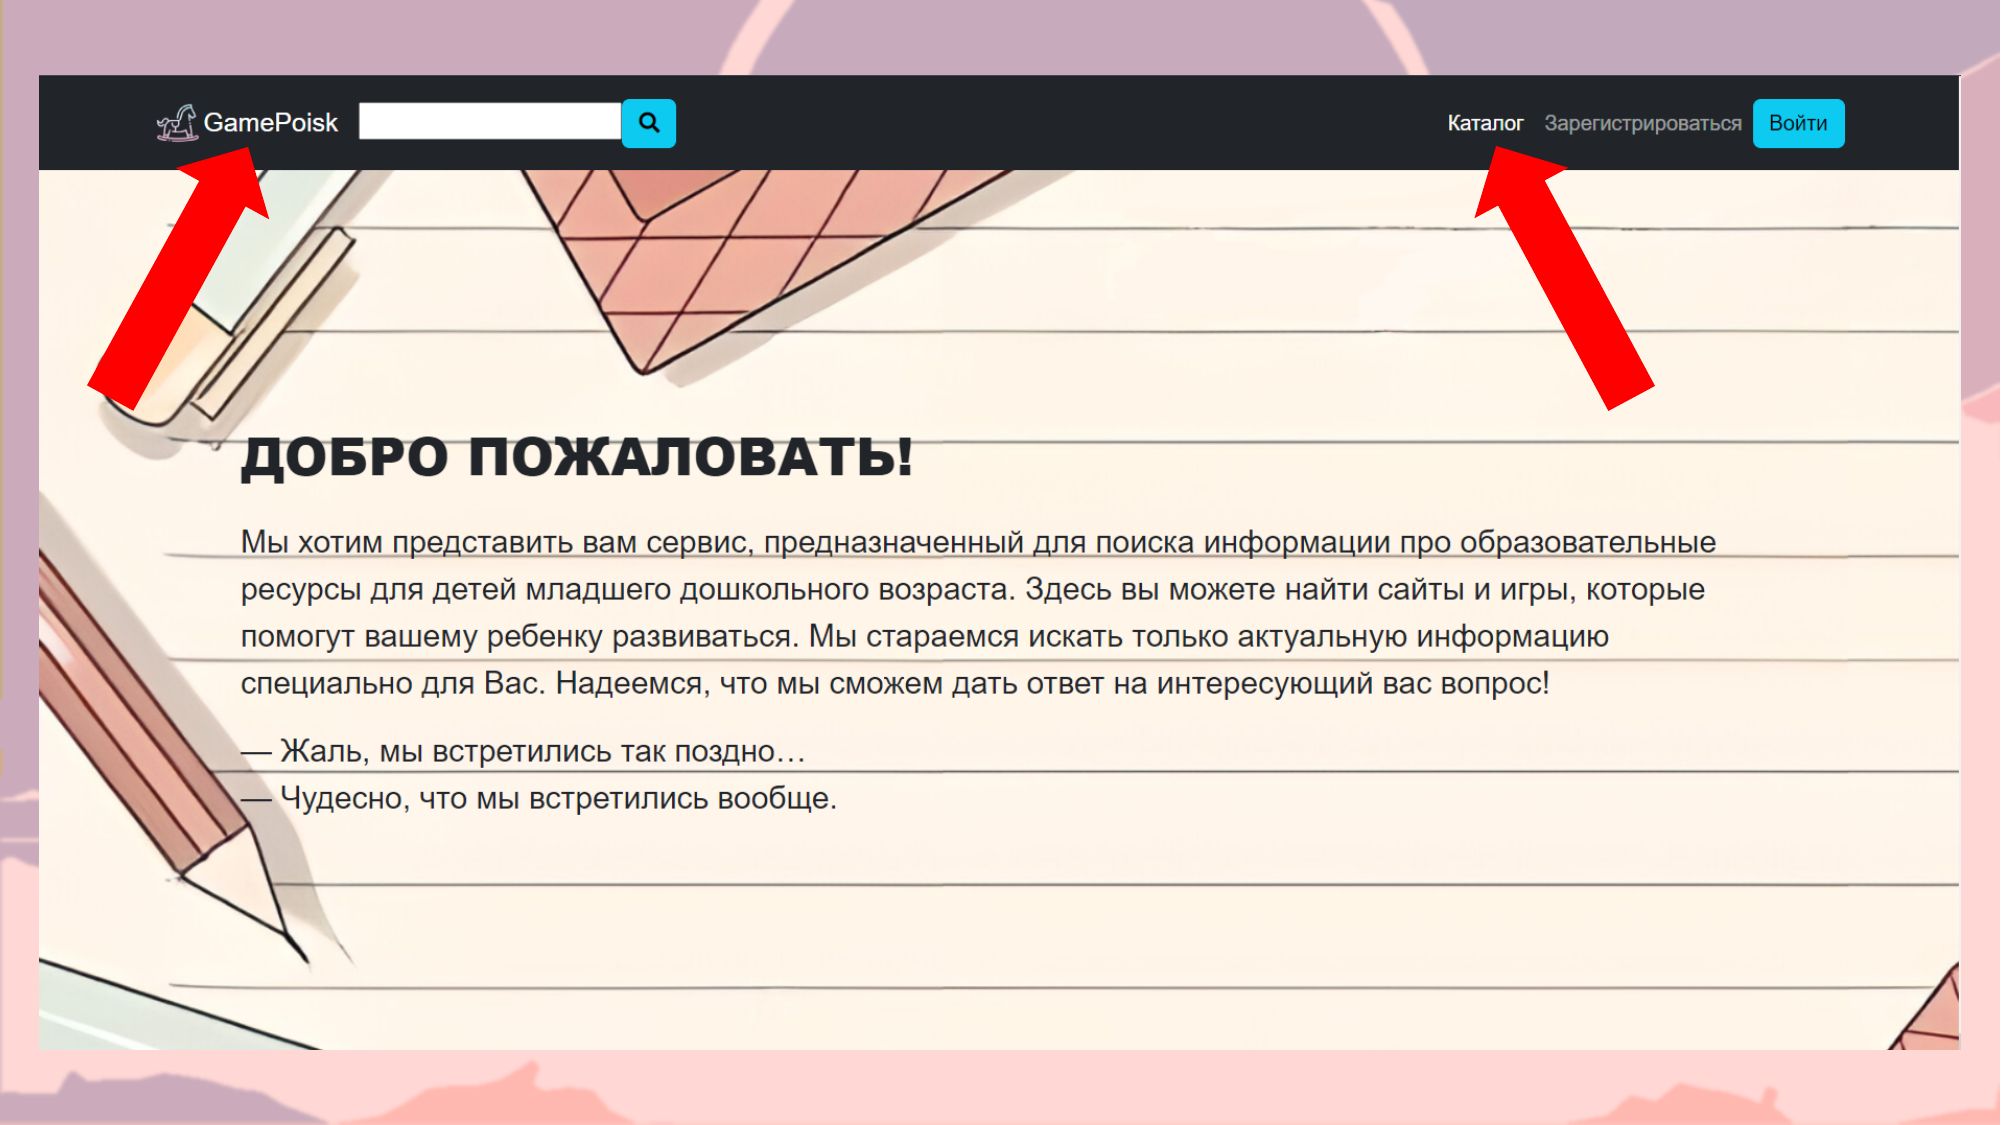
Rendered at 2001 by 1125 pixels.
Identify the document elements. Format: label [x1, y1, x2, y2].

picture [39, 75, 1961, 1050]
